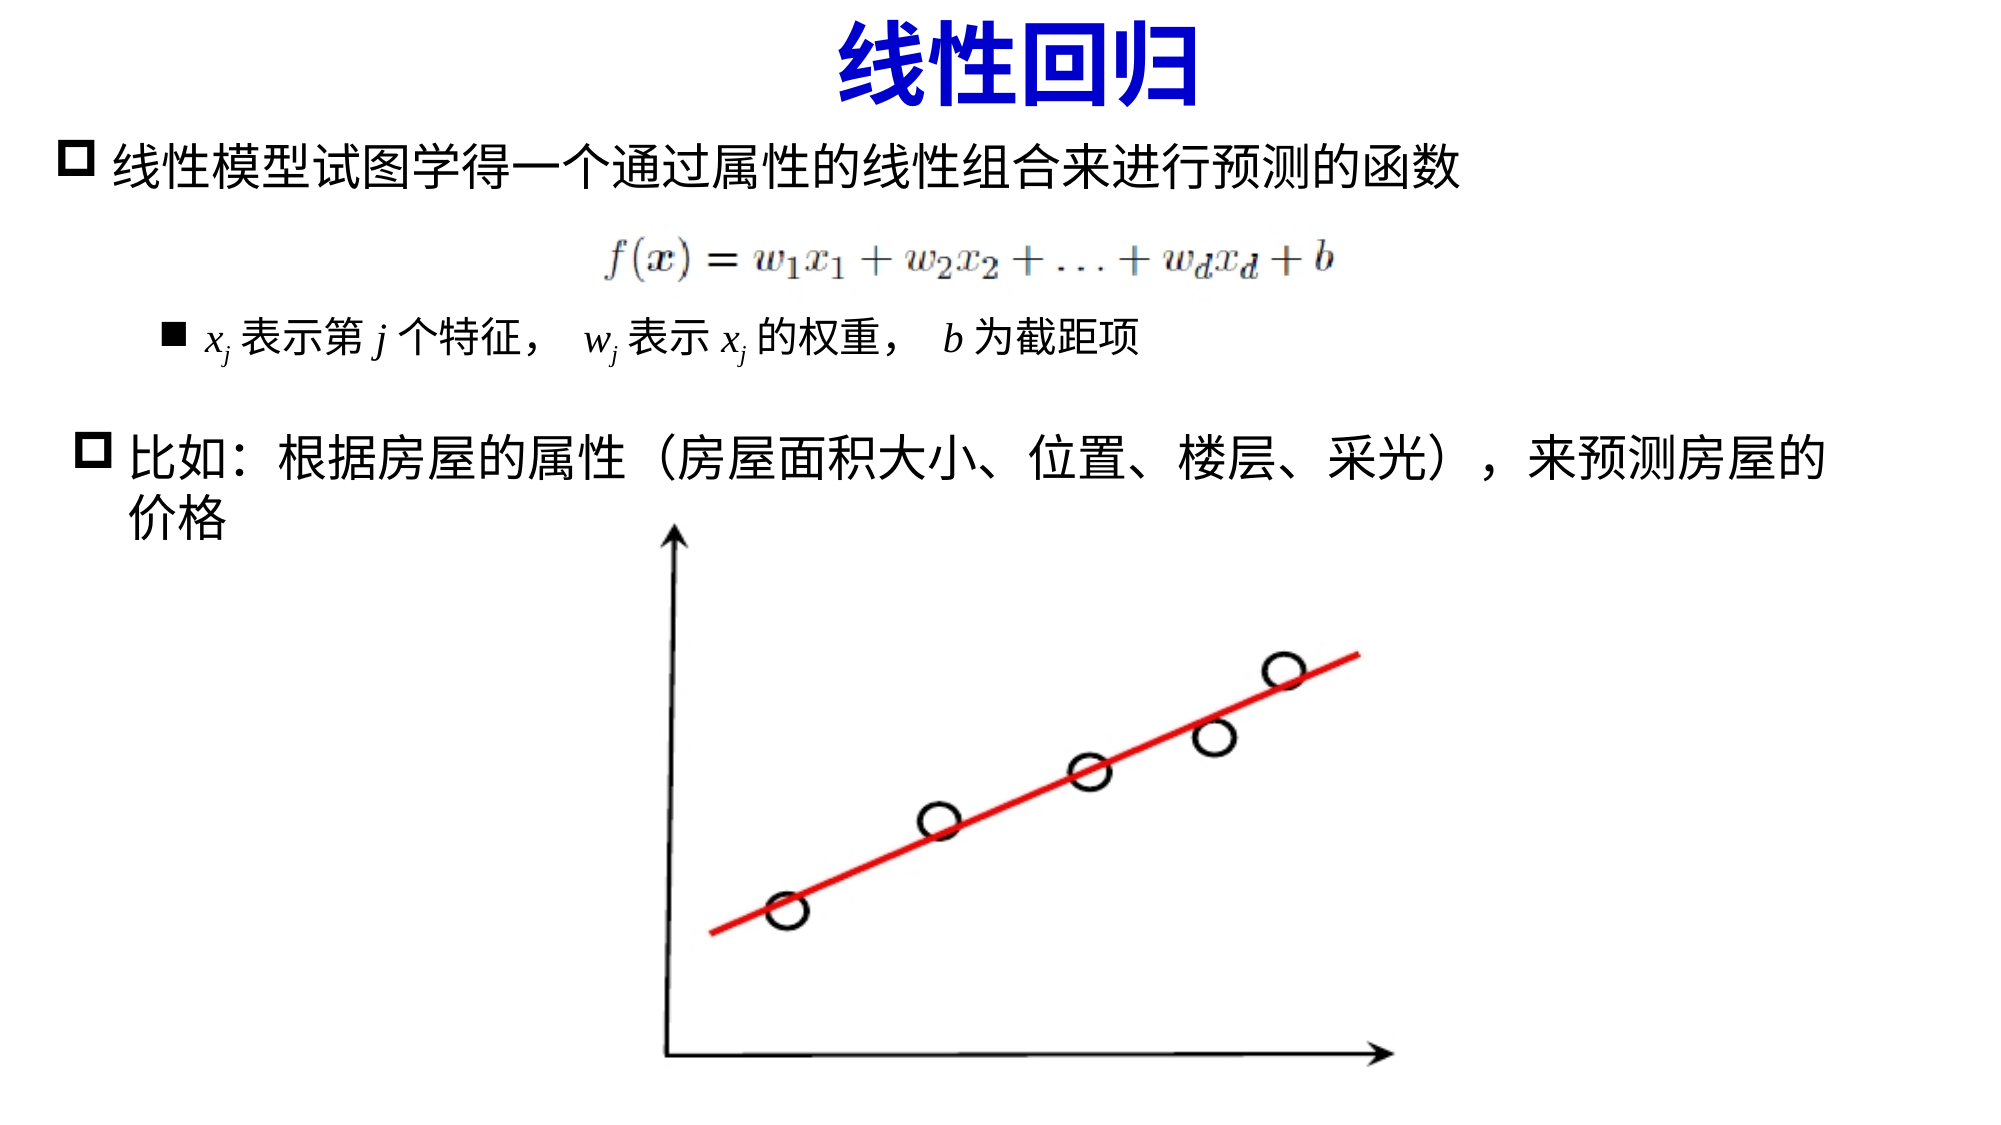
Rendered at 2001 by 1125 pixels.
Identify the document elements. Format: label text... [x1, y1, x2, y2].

picture [586, 200, 1352, 306]
text_box 比如：根据房屋的属性（房屋面积大小、位置、楼层、采光），来预测房屋的价格 [71, 426, 1867, 547]
text_box xj表示第j个特征， wj表示xj的权重， b为截距项 [143, 303, 1272, 376]
picture [657, 520, 1399, 1070]
text_box 线性回归 [793, 7, 1246, 118]
text_box 线性模型试图学得一个通过属性的线性组合来进行预测的函数 [55, 135, 1851, 196]
